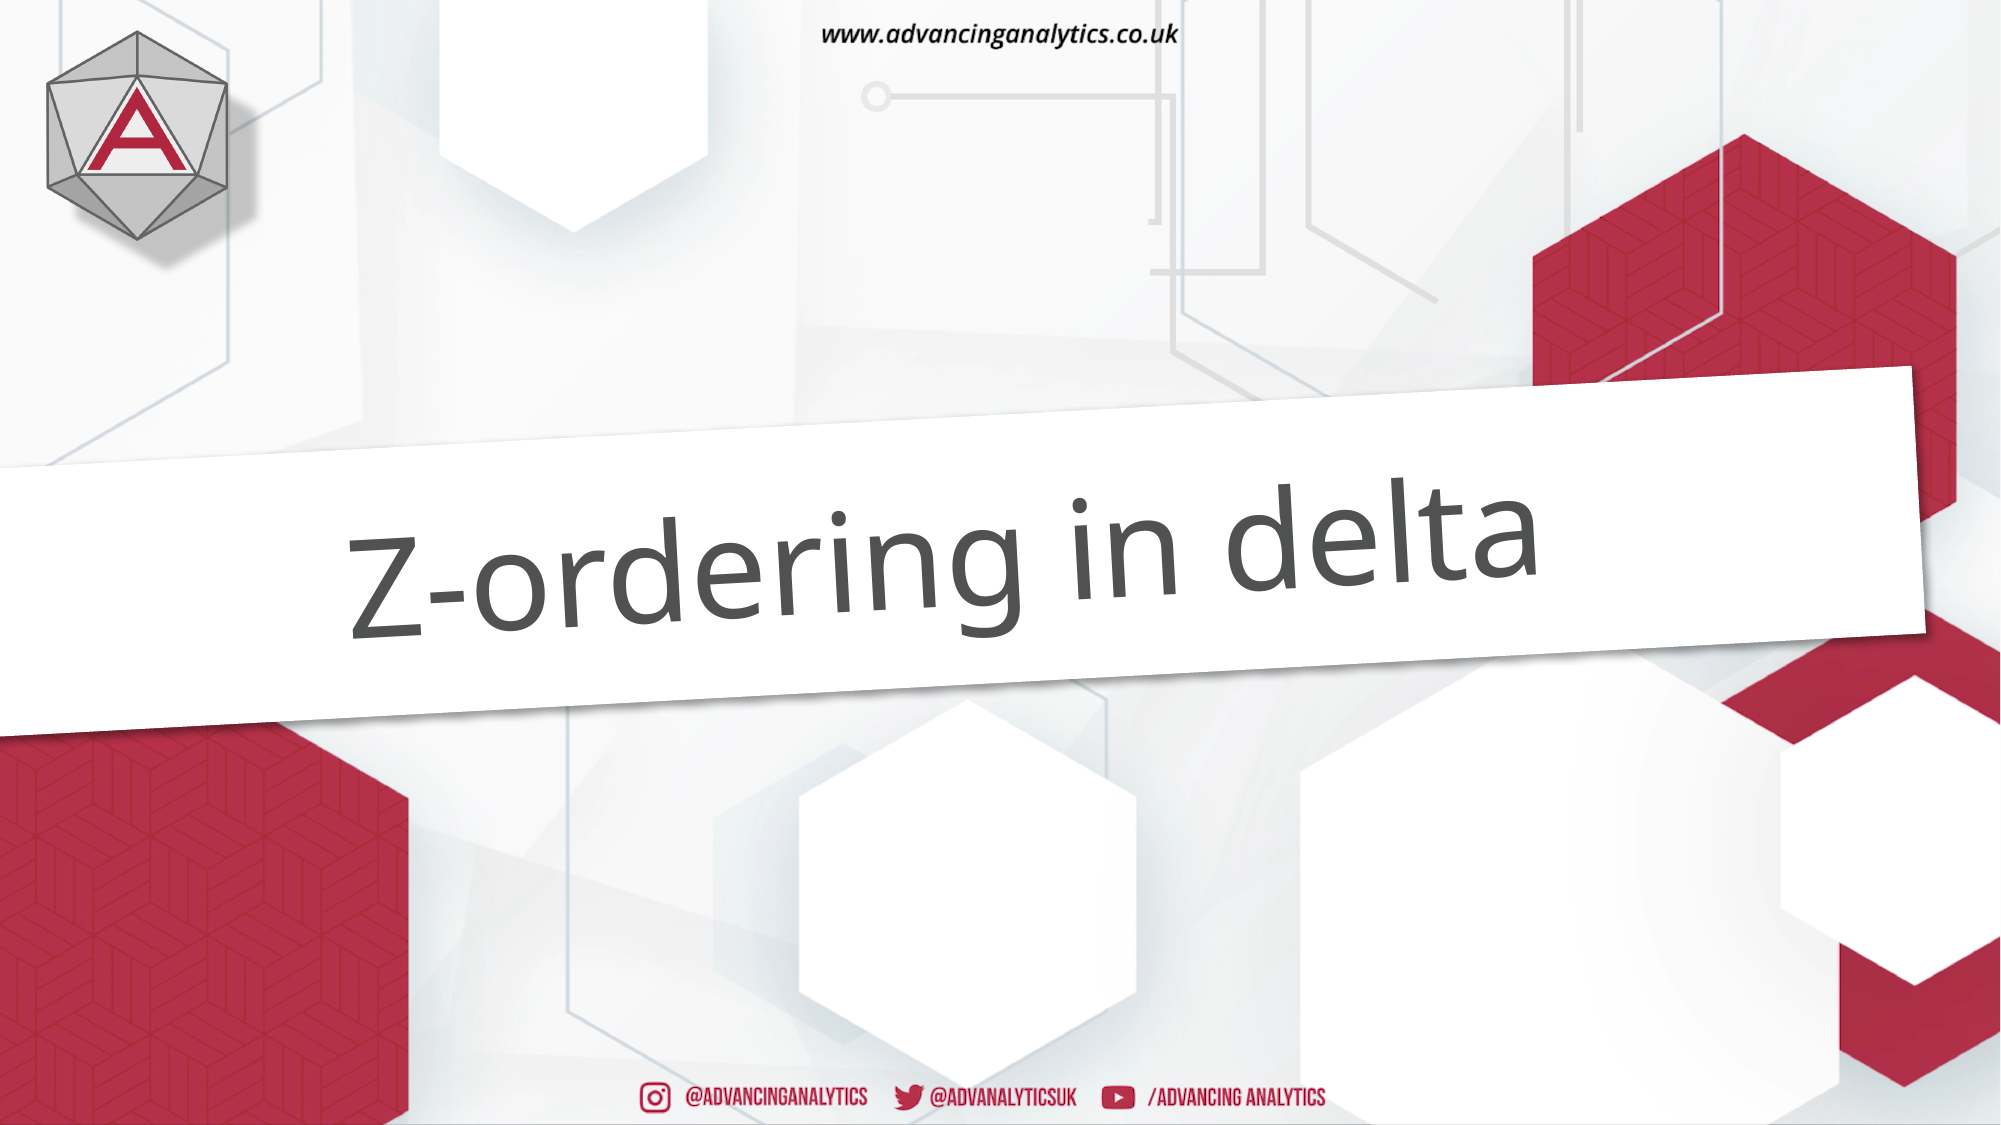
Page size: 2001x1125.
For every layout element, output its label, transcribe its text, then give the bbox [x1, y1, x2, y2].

picture [0, 0, 2001, 1125]
title Z-ordering in delta [48, 395, 1842, 709]
